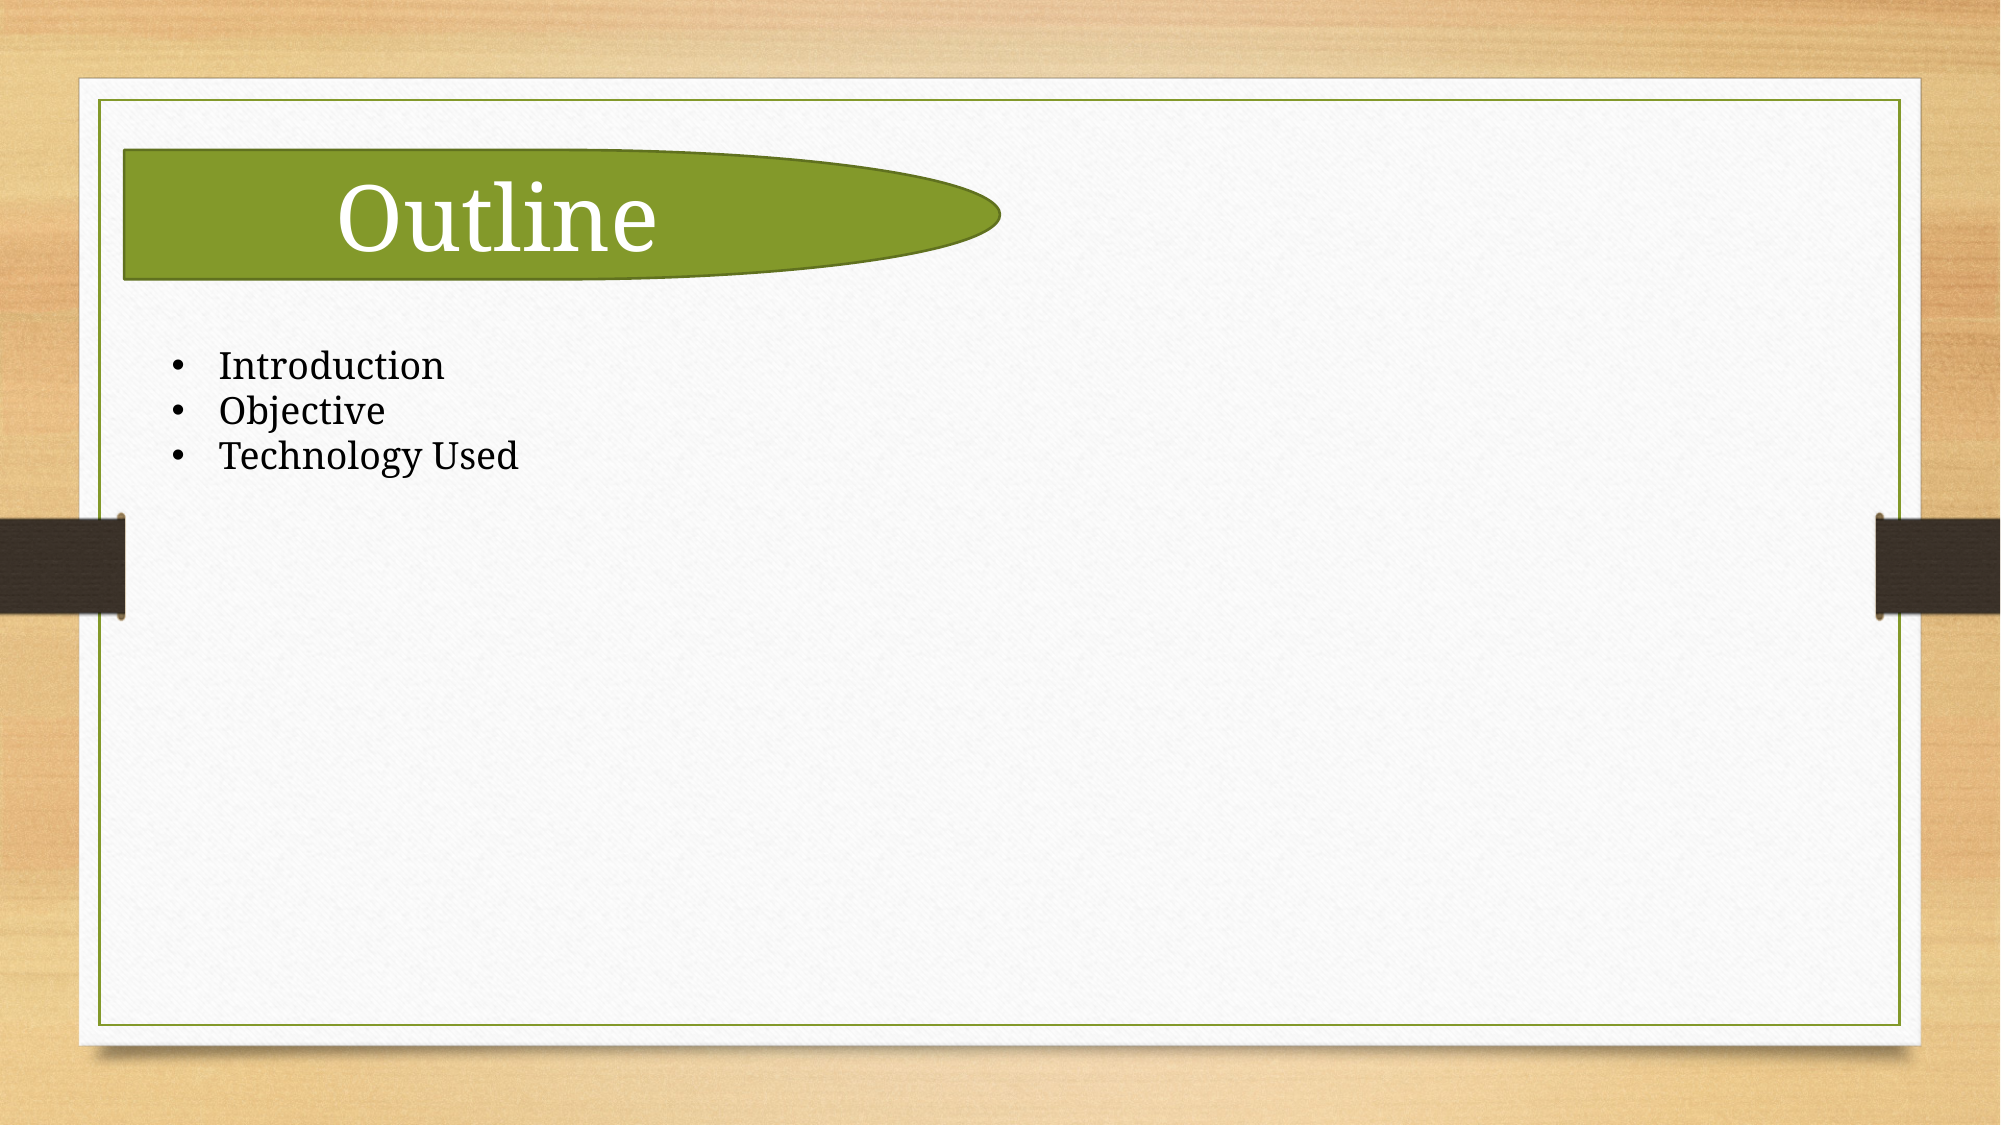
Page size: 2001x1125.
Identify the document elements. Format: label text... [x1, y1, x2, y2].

text_box Introduction Objective Technology Used [156, 334, 1000, 530]
text_box Outline [122, 148, 1002, 281]
picture [0, 0, 2001, 1125]
